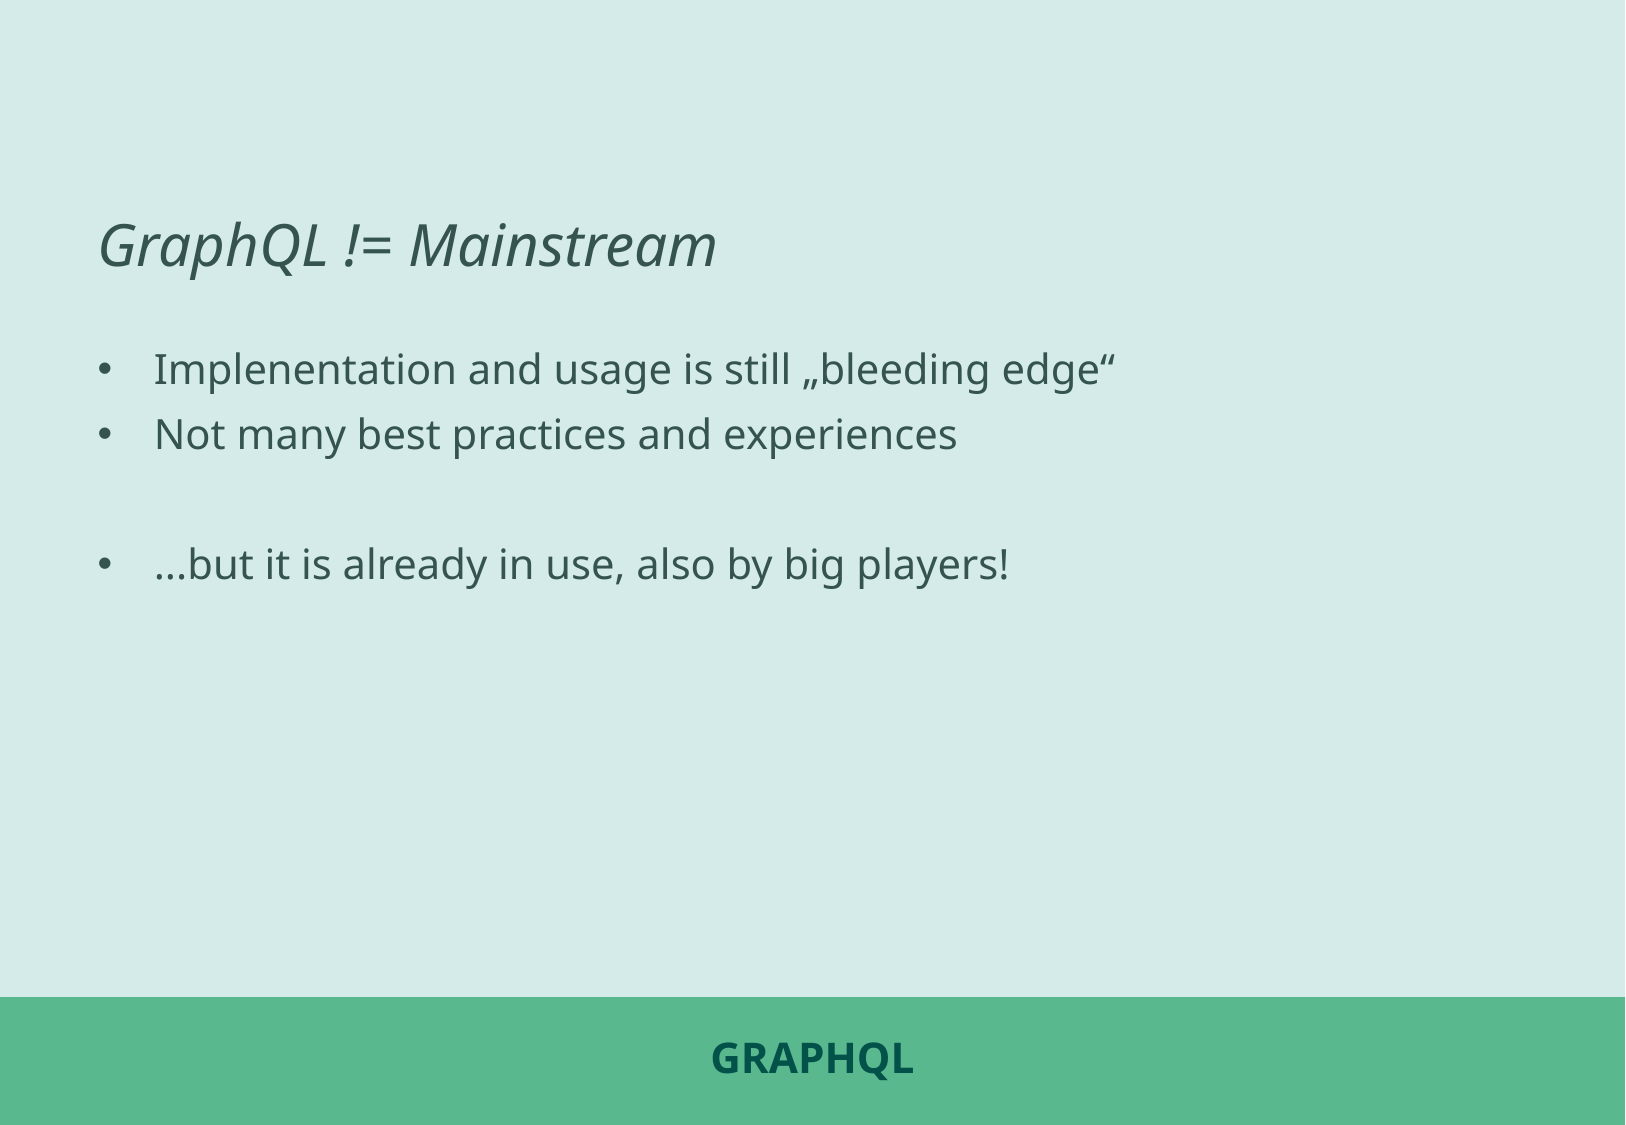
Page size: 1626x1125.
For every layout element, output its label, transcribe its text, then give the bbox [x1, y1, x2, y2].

text_box GraphQL != Mainstream Implenentation and usage is still „bleeding edge“ Not many best practices and experiences ...but it is already in use, also by big players! [82, 200, 1543, 596]
title GraphQL [0, 995, 1625, 1125]
